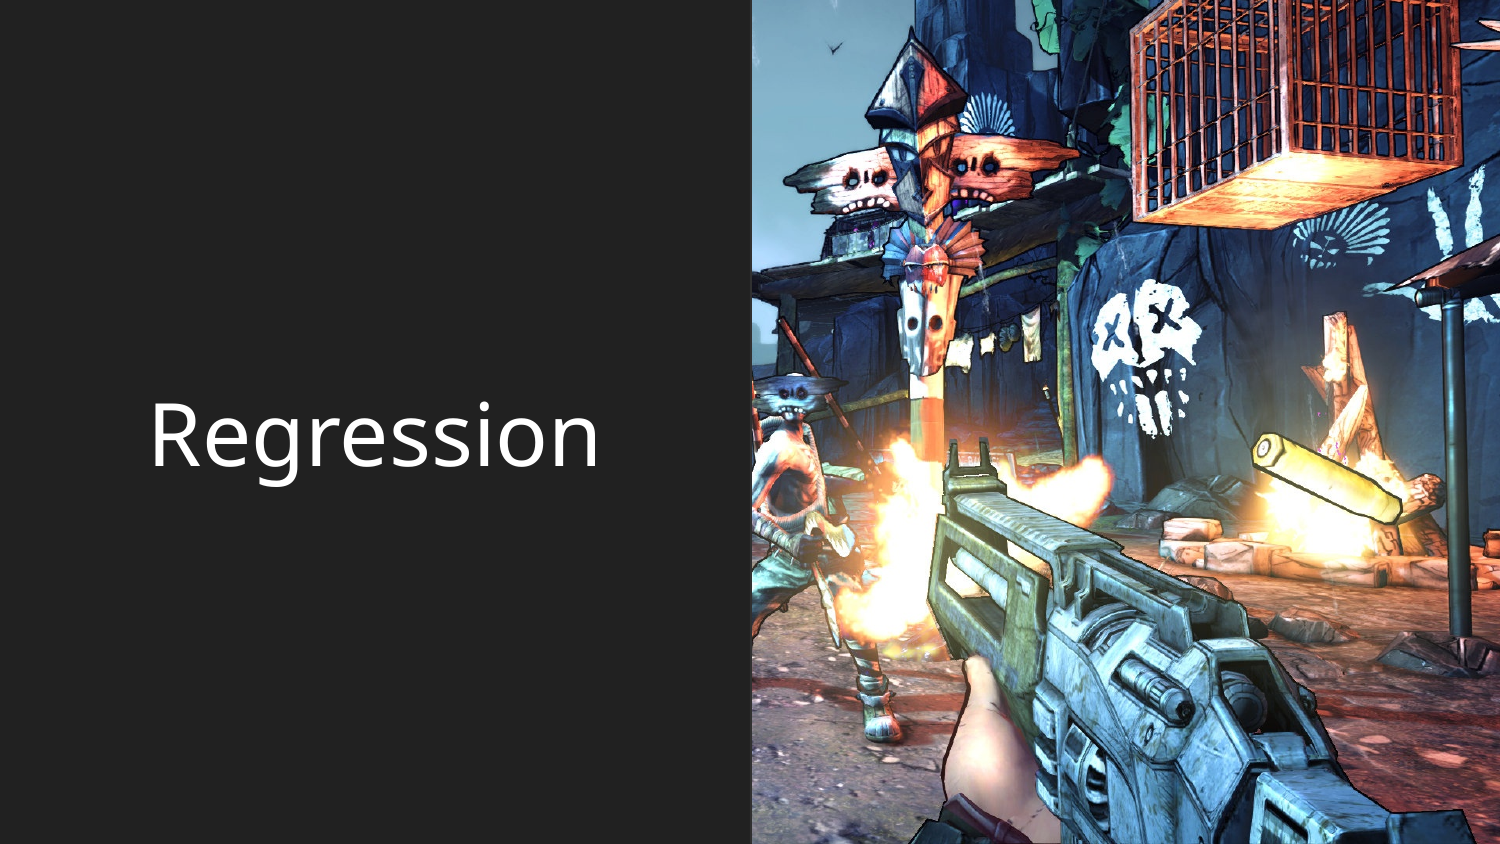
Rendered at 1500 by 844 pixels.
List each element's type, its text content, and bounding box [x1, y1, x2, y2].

picture [751, 0, 1500, 844]
title Regression [43, 345, 708, 499]
